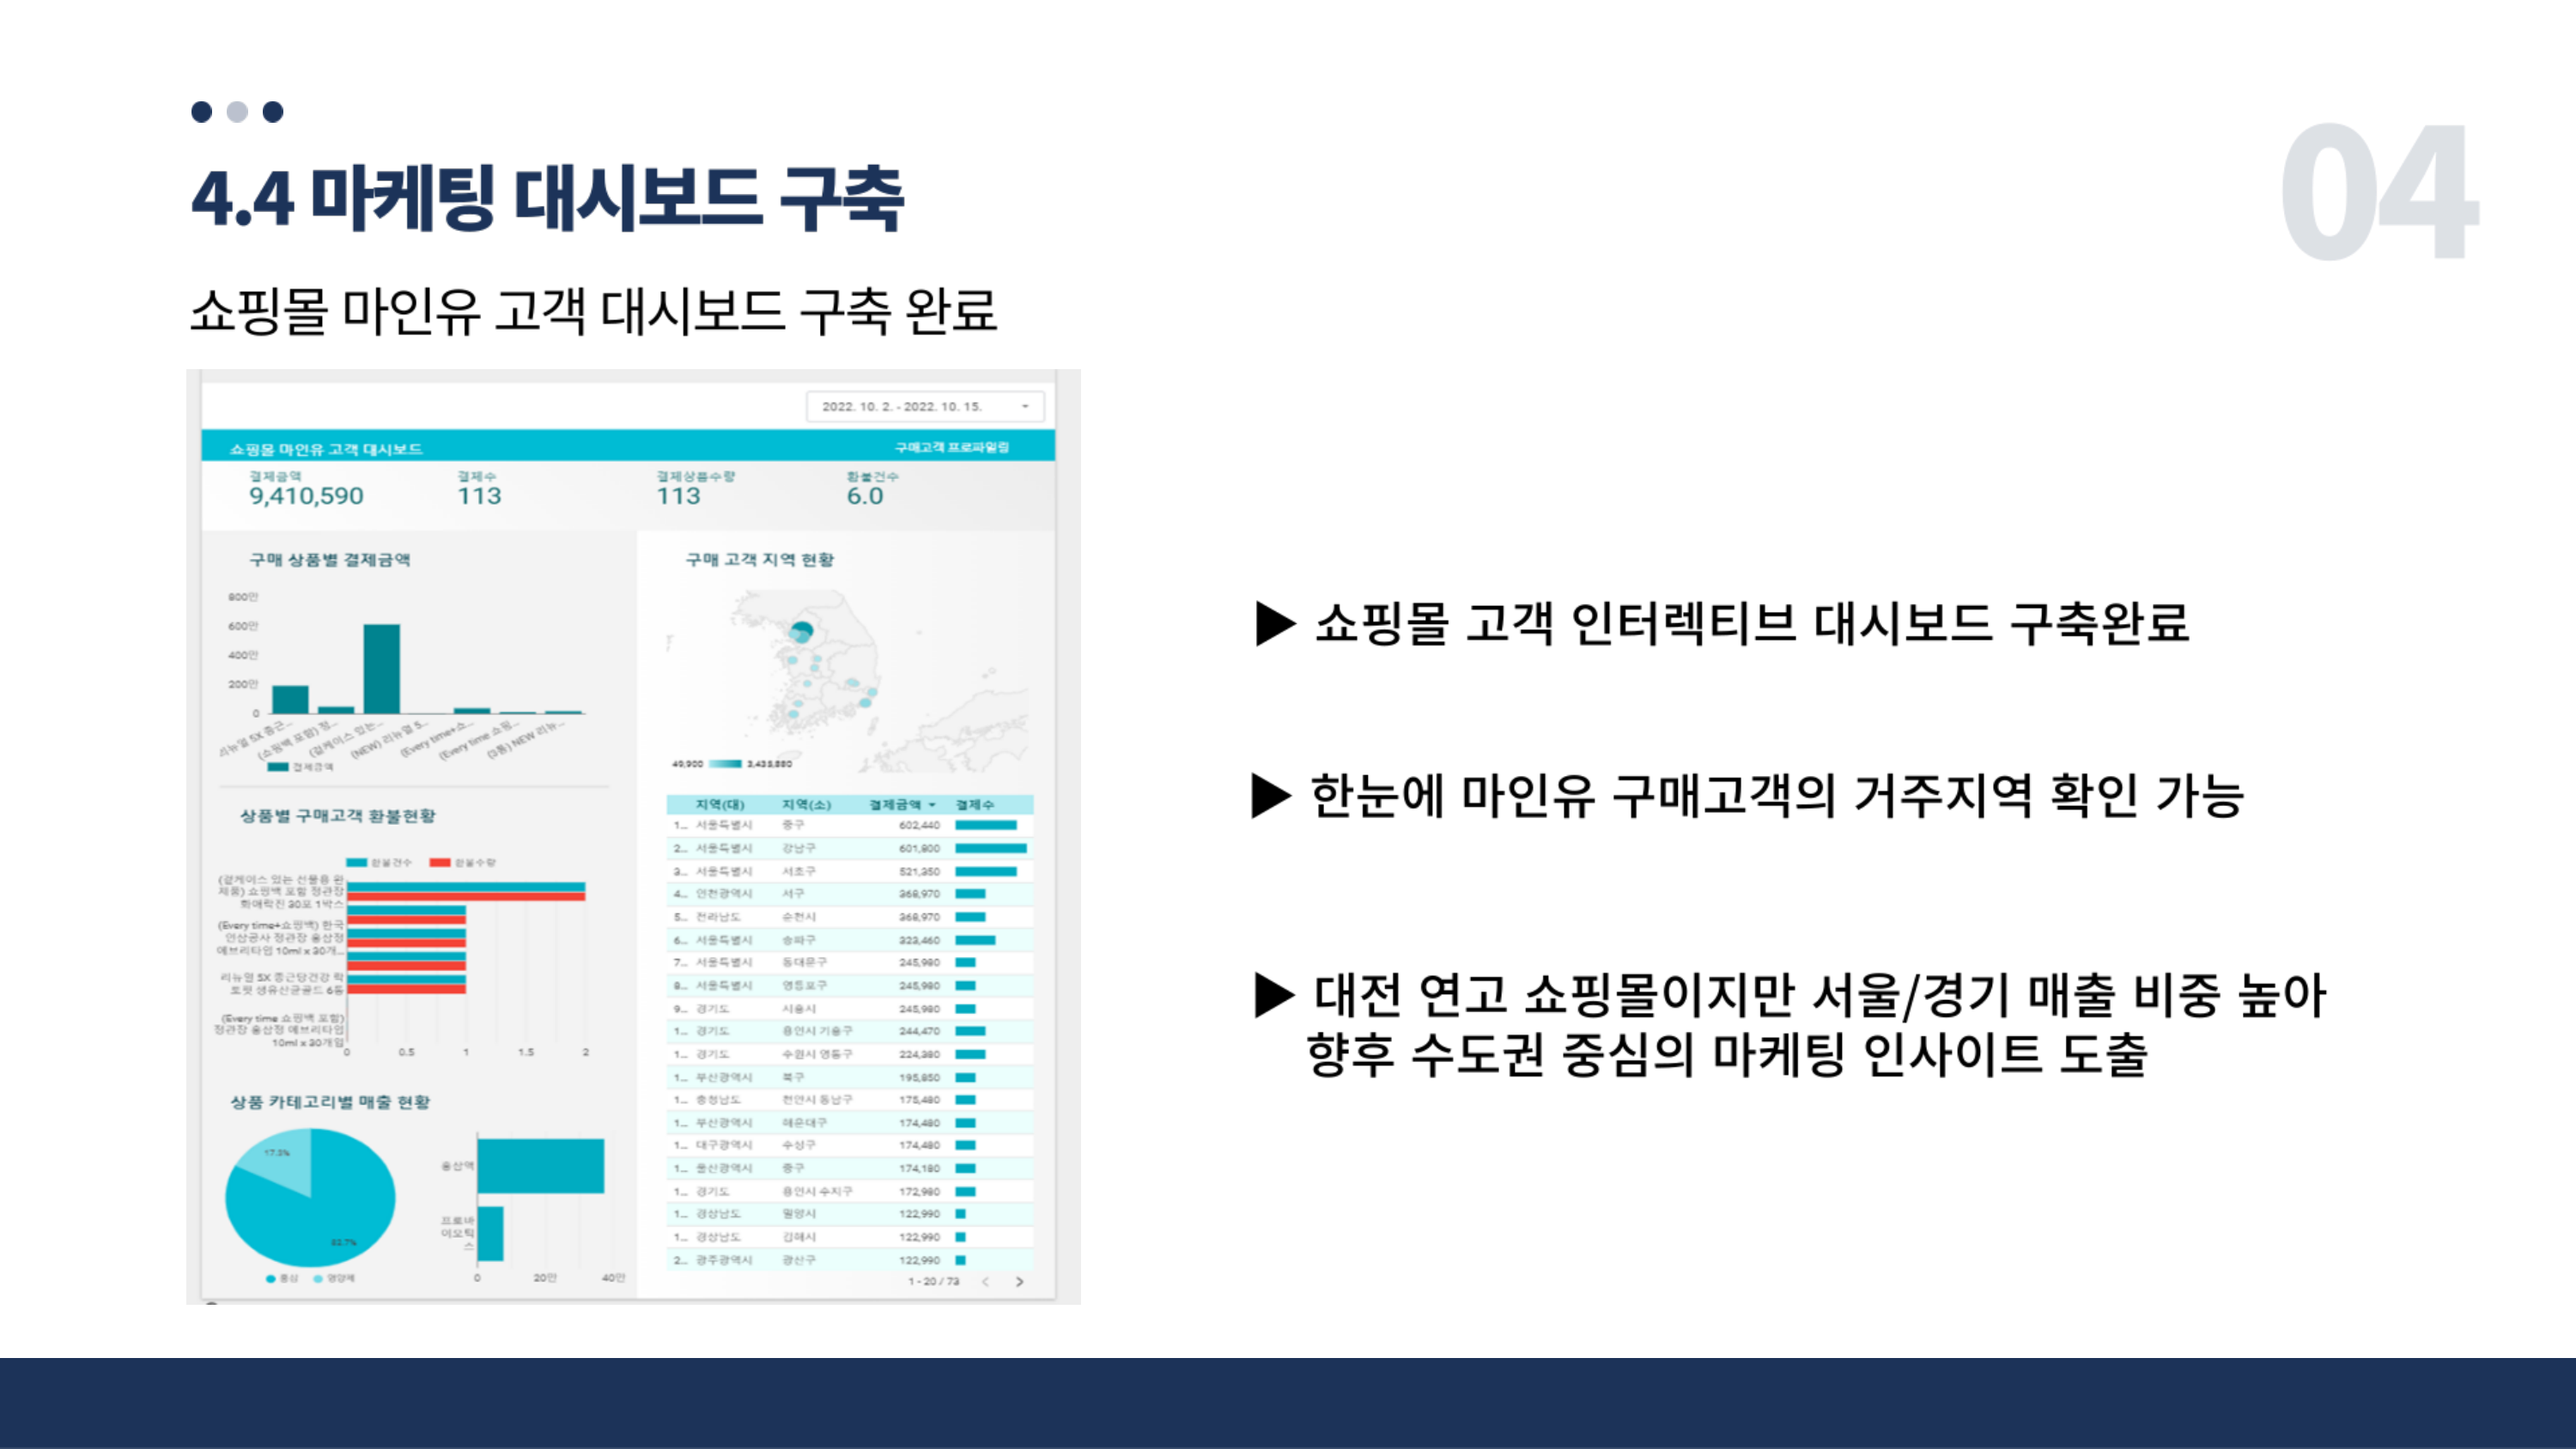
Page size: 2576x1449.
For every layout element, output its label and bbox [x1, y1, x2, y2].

picture [1233, 579, 2211, 670]
text_box [0, 1358, 2576, 1449]
picture [180, 133, 1022, 361]
picture [1238, 751, 2267, 842]
text_box [227, 101, 248, 123]
picture [2252, 32, 2565, 343]
picture [1242, 950, 2349, 1100]
text_box [191, 101, 213, 123]
text_box [186, 368, 1081, 1306]
text_box [263, 101, 284, 123]
